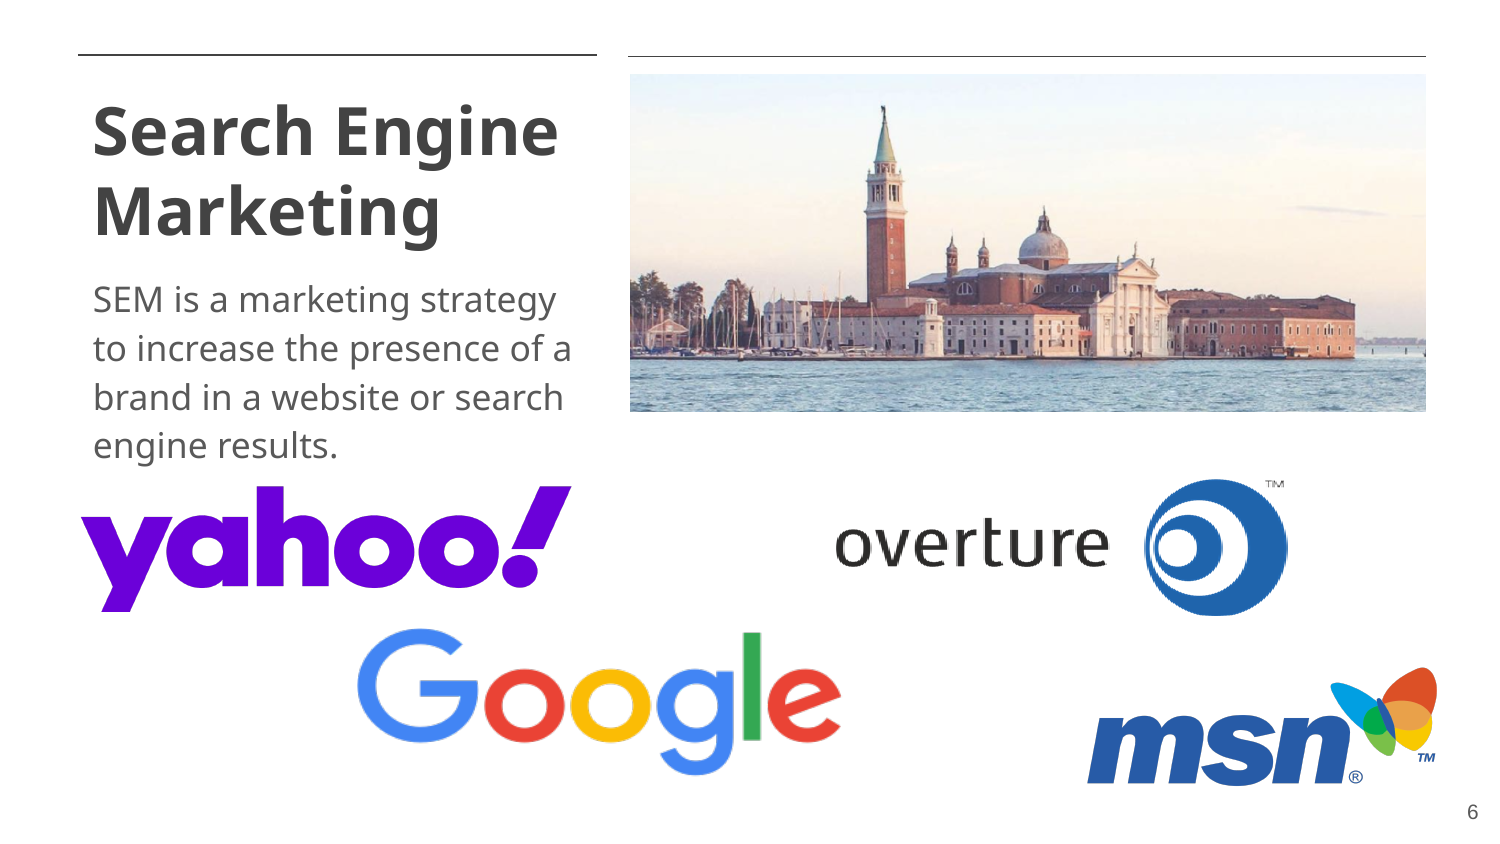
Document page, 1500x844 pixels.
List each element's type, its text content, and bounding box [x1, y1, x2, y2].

picture [77, 479, 578, 616]
picture [1082, 664, 1443, 788]
list SEM is a marketing strategy to increase the presence of a brand in a website or search engine results. [77, 255, 597, 518]
slide_number ‹#› [1403, 779, 1494, 844]
picture [357, 627, 845, 780]
title Search Engine Marketing [77, 73, 597, 255]
picture [836, 479, 1288, 616]
picture [630, 73, 1427, 413]
